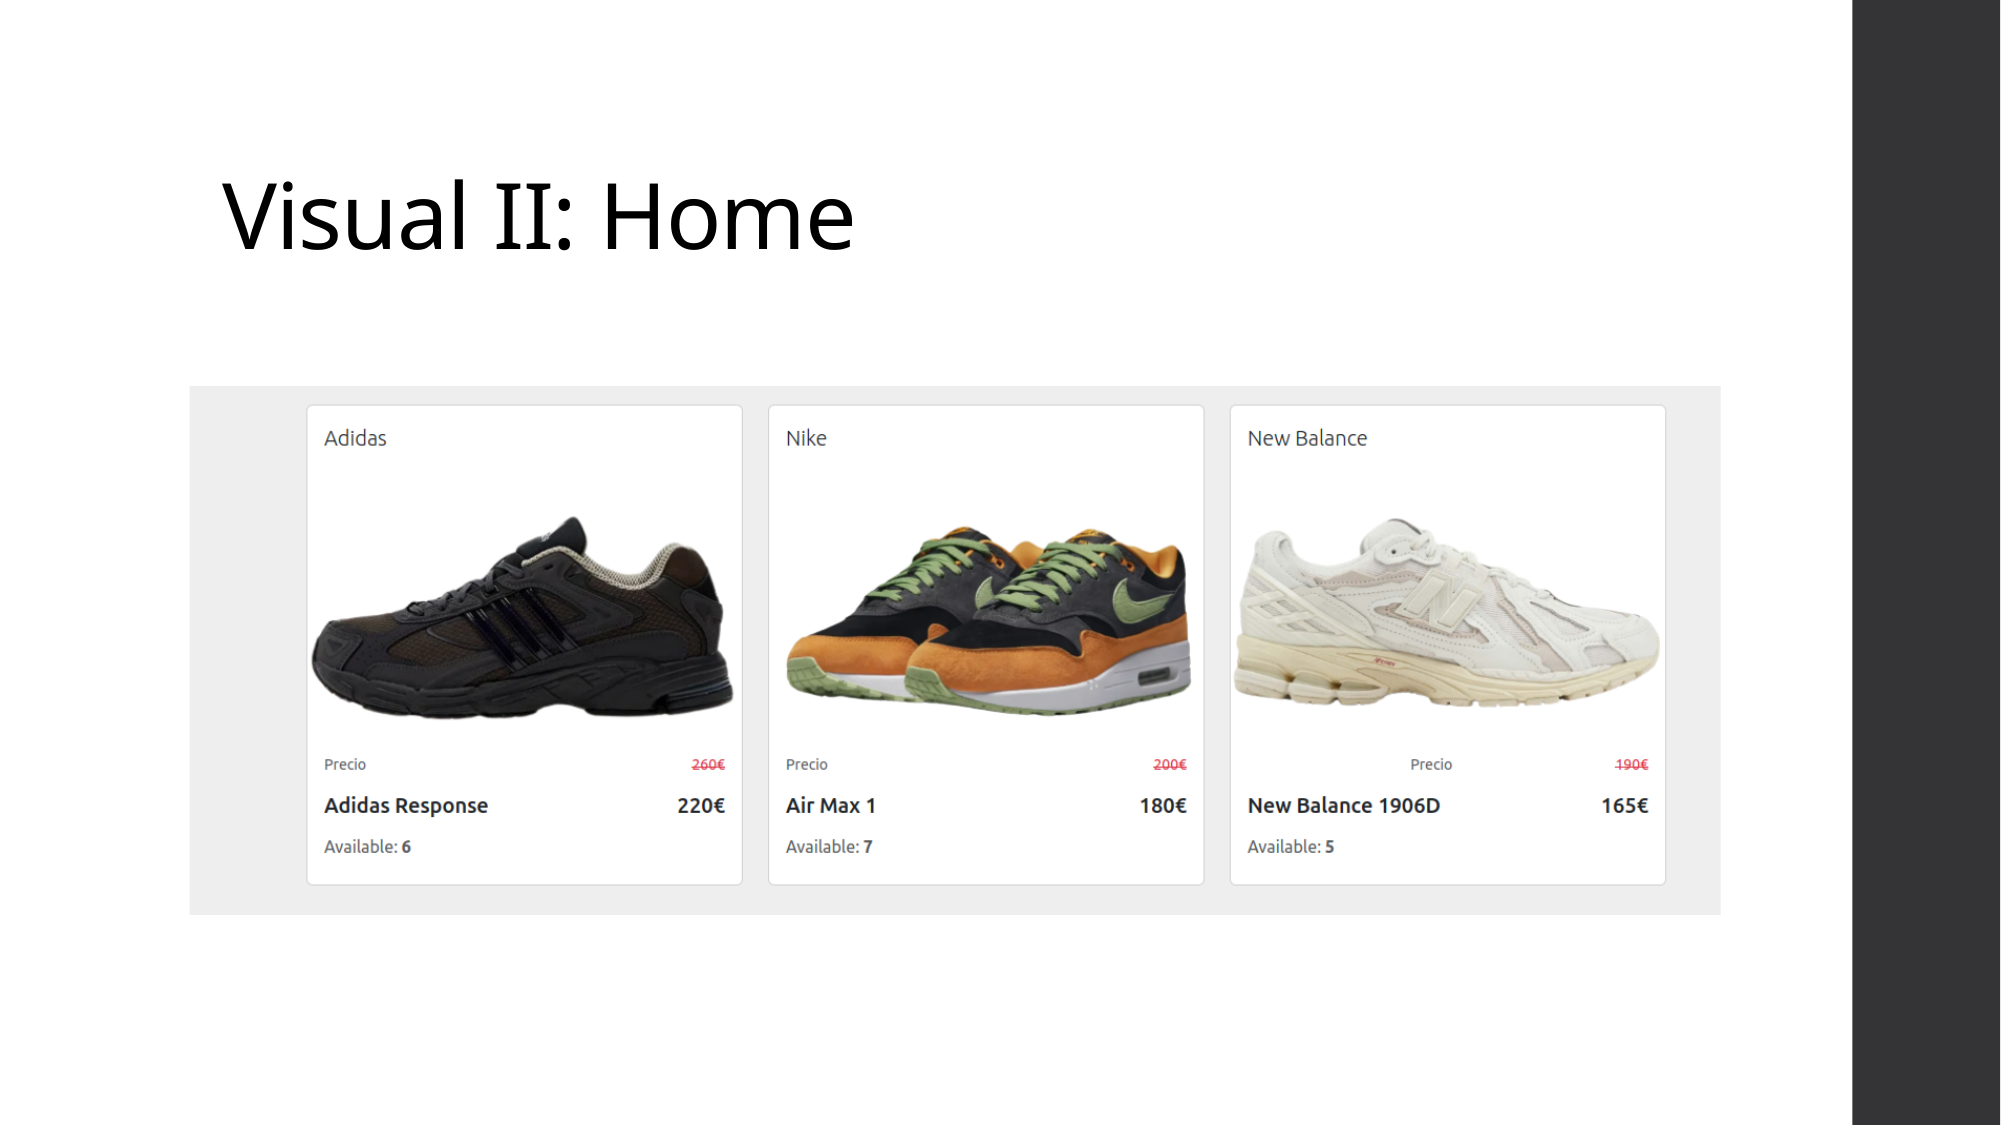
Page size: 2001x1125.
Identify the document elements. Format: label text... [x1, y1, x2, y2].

picture [189, 386, 1721, 915]
title Visual II: Home [206, 60, 1797, 278]
